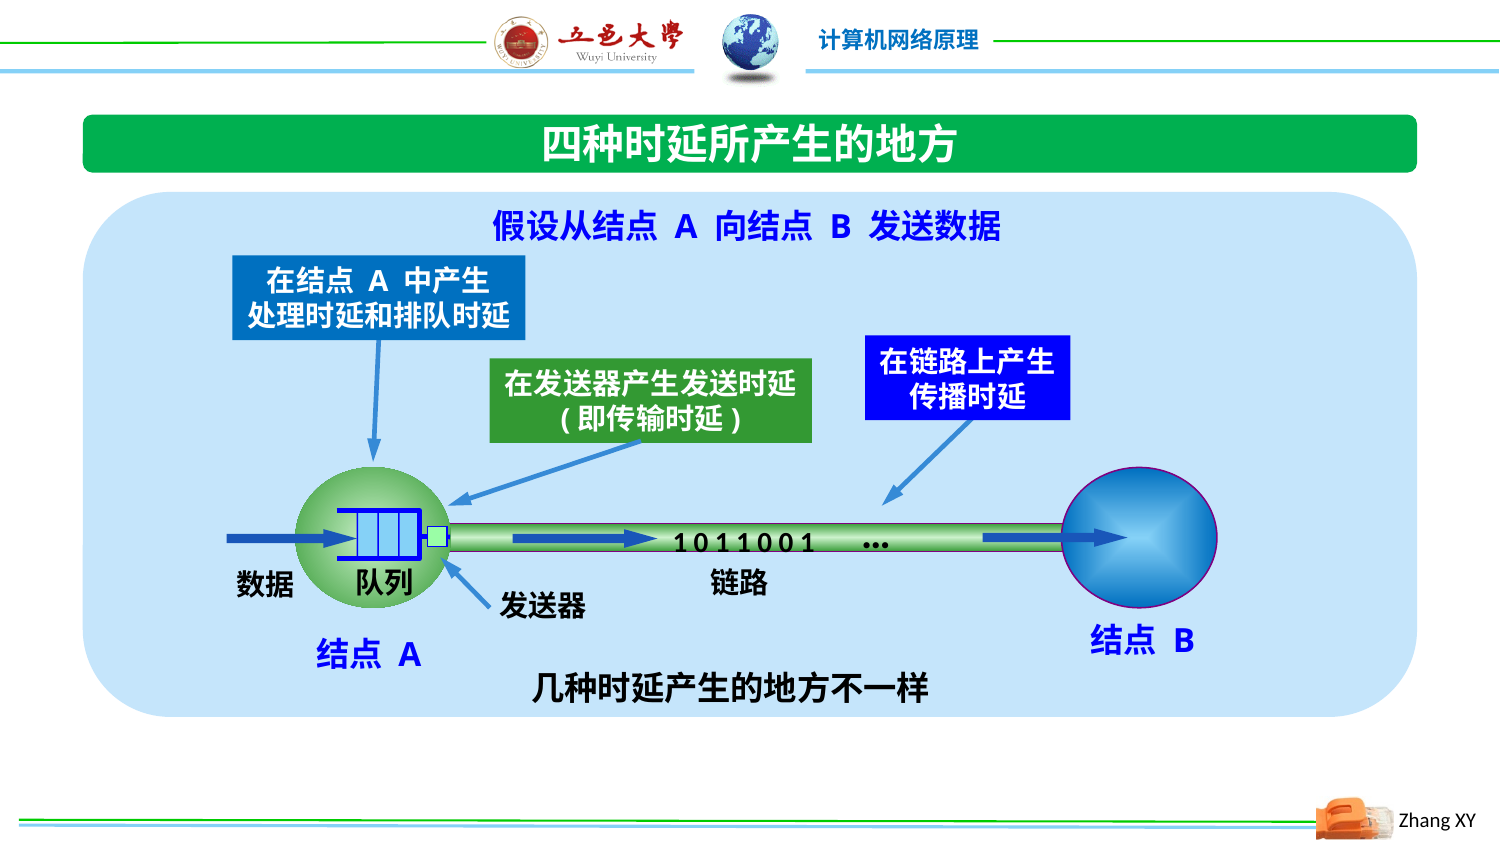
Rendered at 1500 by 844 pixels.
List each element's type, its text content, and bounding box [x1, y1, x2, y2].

picture [720, 12, 780, 88]
text_box [440, 557, 490, 608]
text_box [230, 255, 527, 463]
picture [1316, 796, 1394, 840]
text_box [982, 528, 1128, 547]
text_box 几种时延产生的地方不一样 [491, 659, 970, 715]
text_box [295, 544, 340, 602]
text_box 结点 A [301, 625, 437, 681]
text_box 结点 B [1076, 611, 1210, 667]
text_box [80, 189, 1420, 720]
text_box 发送器 [484, 579, 603, 630]
text_box [974, 114, 1418, 173]
text_box [1061, 467, 1217, 608]
text_box [906, 523, 1062, 552]
text_box 链路 [695, 556, 784, 607]
text_box 1 0 1 1 0 0 1 [657, 516, 830, 566]
text_box [82, 114, 526, 173]
text_box 四种时延所产生的地方 [526, 110, 974, 176]
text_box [864, 335, 1072, 506]
text_box [425, 537, 451, 587]
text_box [447, 358, 814, 506]
picture [494, 15, 697, 69]
text_box [226, 529, 331, 548]
text_box [427, 526, 447, 547]
text_box [830, 523, 846, 552]
text_box [450, 523, 657, 552]
text_box … [846, 499, 906, 565]
text_box [295, 470, 451, 536]
text_box [512, 529, 657, 548]
text_box 数据 [221, 558, 310, 609]
text_box 假设从结点 A 向结点 B 发送数据 [475, 181, 1019, 252]
text_box 队列 [340, 557, 429, 607]
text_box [336, 510, 420, 559]
